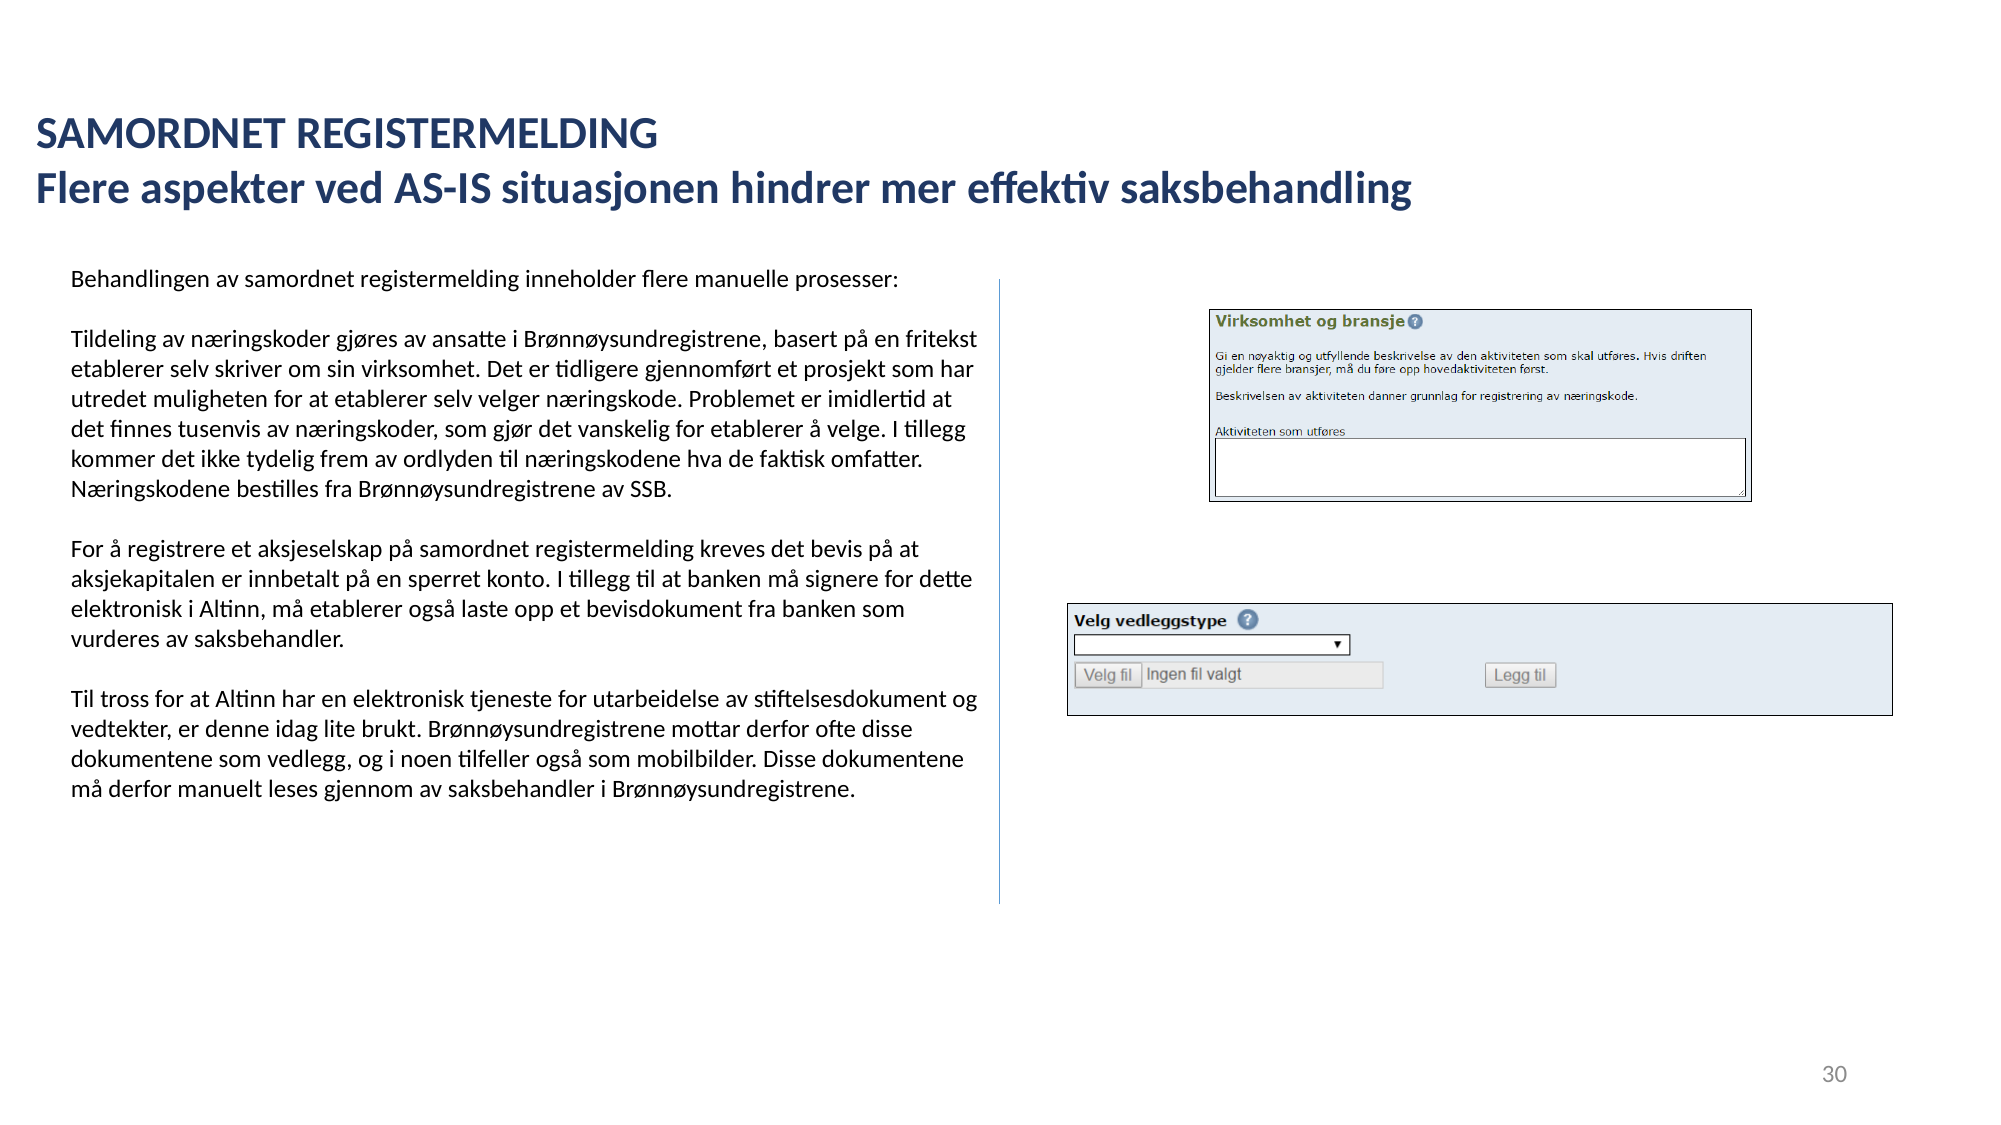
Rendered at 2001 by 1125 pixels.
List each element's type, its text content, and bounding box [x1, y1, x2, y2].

text_box Behandlingen av samordnet registermelding inneholder flere manuelle prosesser: Tildeling av næringskoder gjøres av ansatte i Brønnøysundregistrene, basert på en fritekst etablerer selv skriver om sin virksomhet. Det er tidligere gjennomført et prosjekt som har utredet muligheten for at etablerer selv velger næringskode. Problemet er imidlertid at det finnes tusenvis av næringskoder, som gjør det vanskelig for etablerer å velge. I tillegg kommer det ikke tydelig frem av ordlyden til næringskodene hva de faktisk omfatter. Næringskodene bestilles fra Brønnøysundregistrene av SSB. For å registrere et aksjeselskap på samordnet registermelding kreves det bevis på at aksjekapitalen er innbetalt på en sperret konto. I tillegg til at banken må signere for dette elektronisk i Altinn, må etablerer også laste opp et bevisdokument fra banken som vurderes av saksbehandler. Til tross for at Altinn har en elektronisk tjeneste for utarbeidelse av stiftelsesdokument og vedtekter, er denne idag lite brukt. Brønnøysundregistrene mottar derfor ofte disse dokumentene som vedlegg, og i noen tilfeller også som mobilbilder. Disse dokumentene må derfor manuelt leses gjennom av saksbehandler i Brønnøysundregistrene. [55, 254, 1000, 826]
slide_number 30 [1412, 1042, 1863, 1103]
text_box [30, 229, 991, 801]
picture [1067, 603, 1893, 716]
text_box SAMORDNET REGISTERMELDING Flere aspekter ved AS-IS situasjonen hindrer mer effektiv saksbehandling [21, 92, 1977, 221]
picture [1209, 309, 1752, 502]
